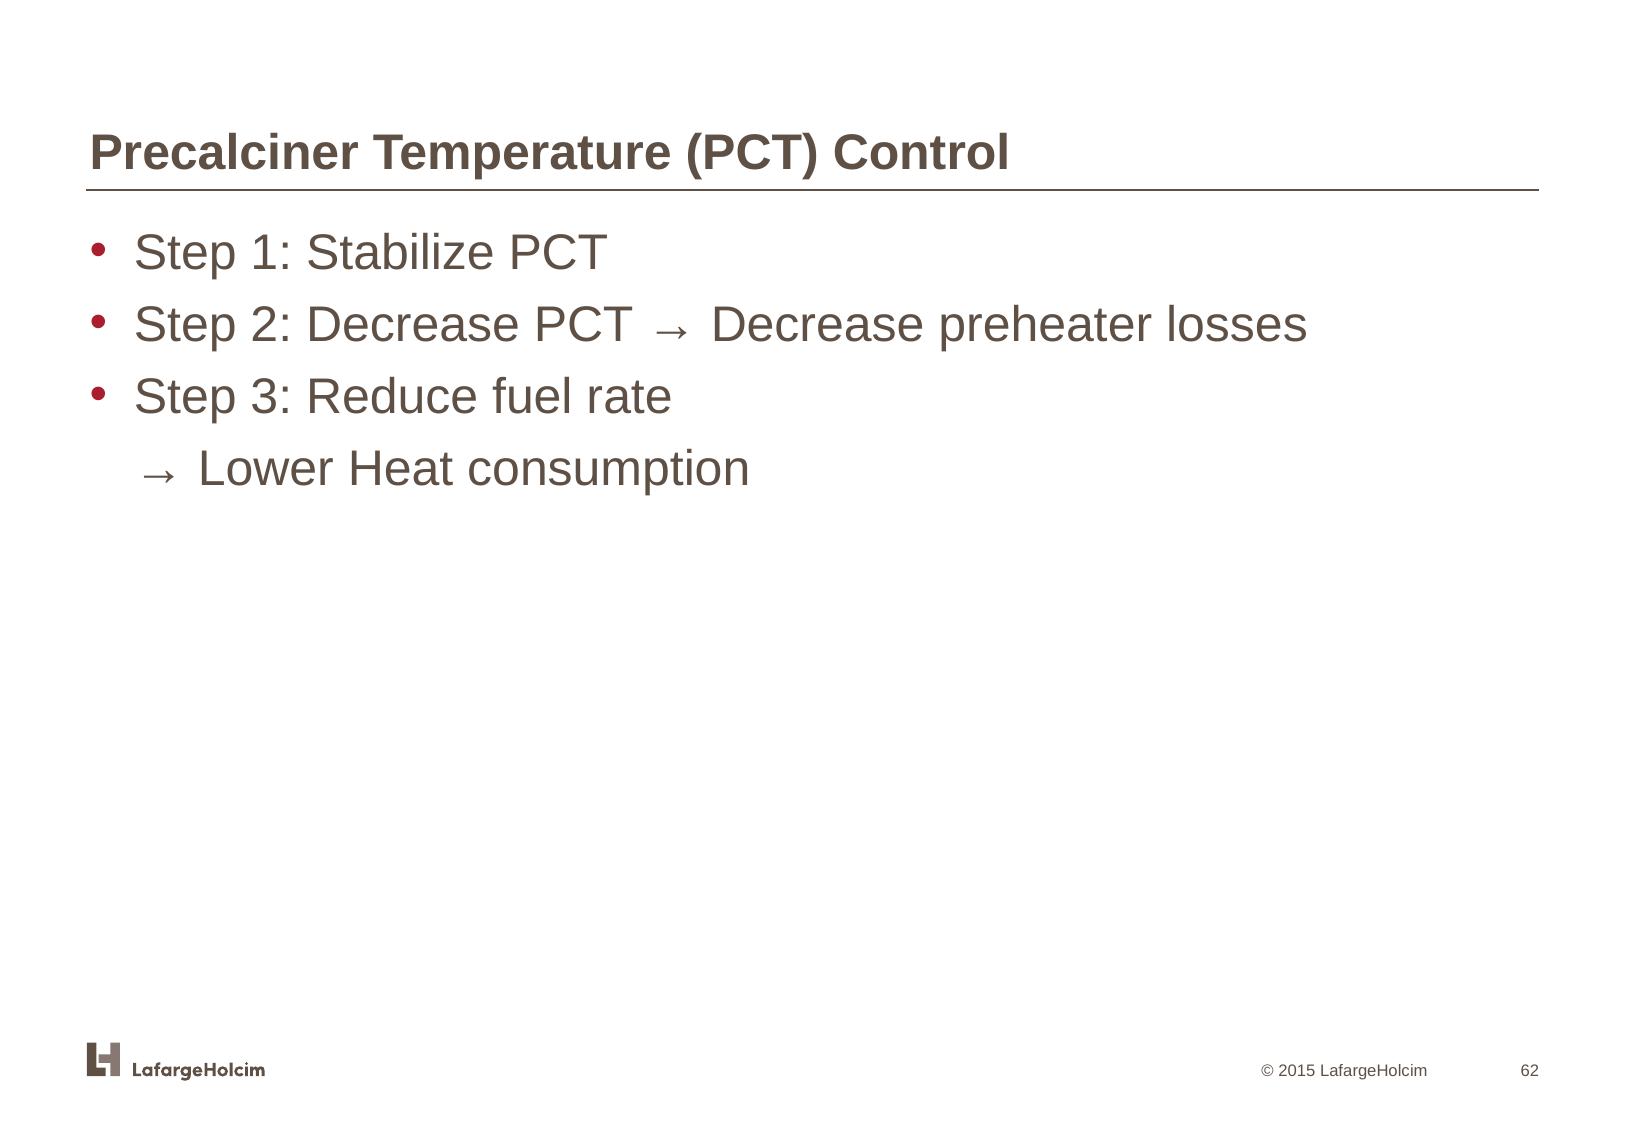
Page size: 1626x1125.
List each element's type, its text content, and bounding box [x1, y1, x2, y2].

text_box Step 1: Stabilize PCT Step 2: Decrease PCT → Decrease preheater losses Step 3: Reduce fuel rate → Lower Heat consumption [89, 219, 1531, 1059]
text_box Precalciner Temperature (PCT) Control [89, 51, 1529, 182]
text_box 62 [1467, 1052, 1539, 1080]
